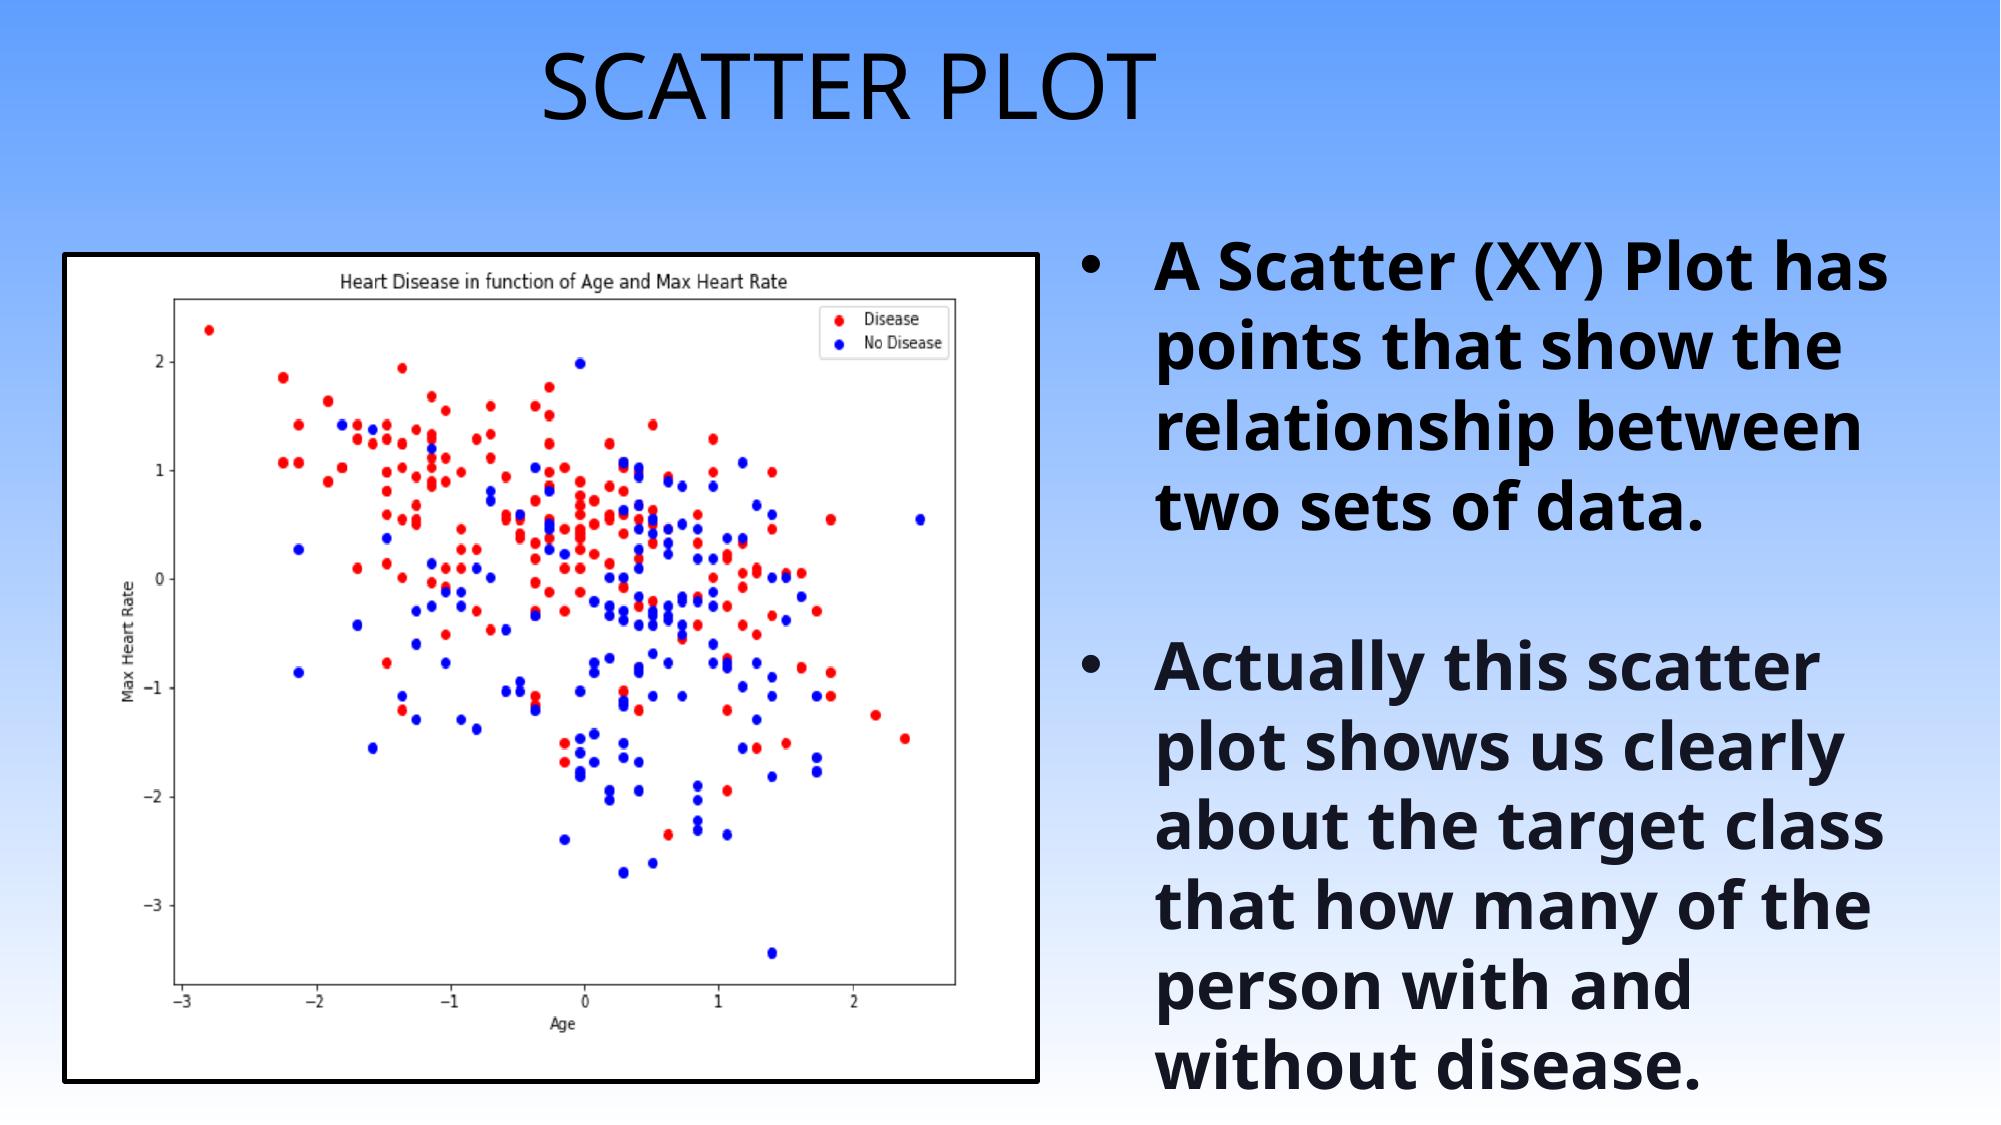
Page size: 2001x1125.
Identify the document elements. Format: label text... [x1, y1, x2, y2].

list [66, 256, 1036, 1079]
title SCATTER PLOT [110, 32, 1611, 241]
text_box A Scatter (XY) Plot has points that show the relationship between two sets of data. Actually this scatter plot shows us clearly about the target class that how many of the person with and without disease. [1064, 216, 1985, 1111]
